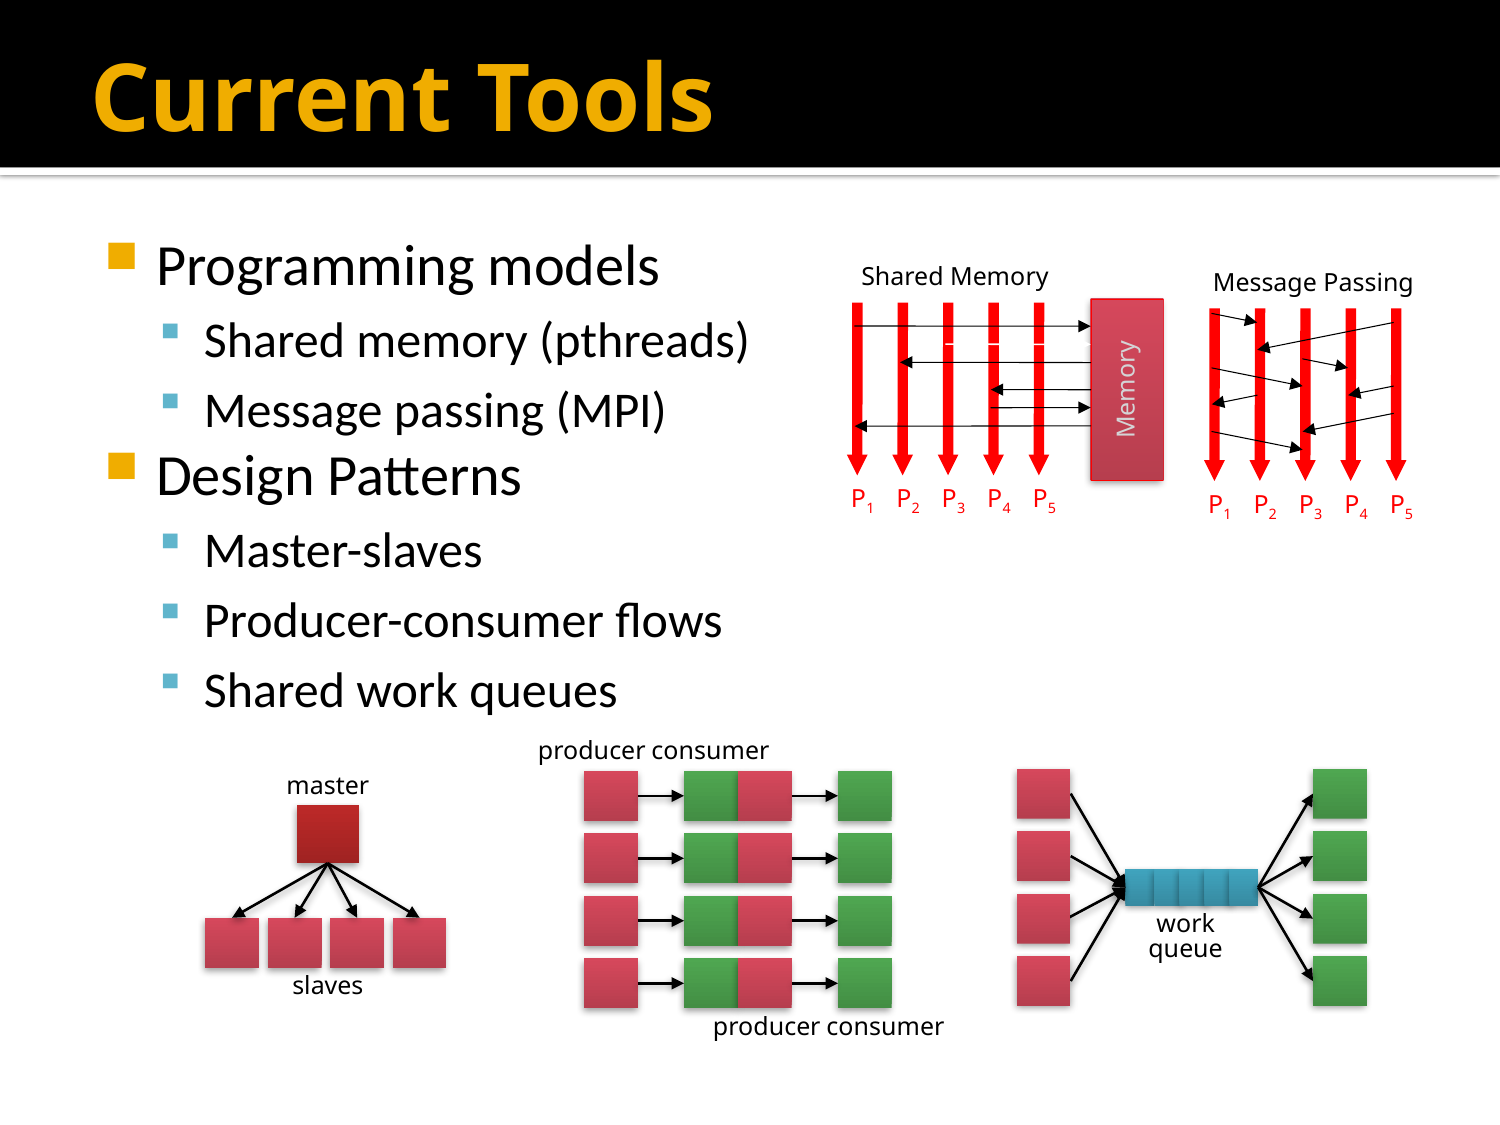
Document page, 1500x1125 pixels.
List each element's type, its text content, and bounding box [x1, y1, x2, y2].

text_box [516, 733, 967, 1048]
list Programming models Shared memory (pthreads) Message passing (MPI) Design Patterns Master-slaves Producer-consumer flows Shared work queues [75, 212, 1425, 1075]
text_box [1016, 768, 1367, 1007]
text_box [834, 253, 1164, 521]
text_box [205, 767, 447, 1008]
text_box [1191, 258, 1434, 527]
title Current Tools [75, 12, 1425, 175]
